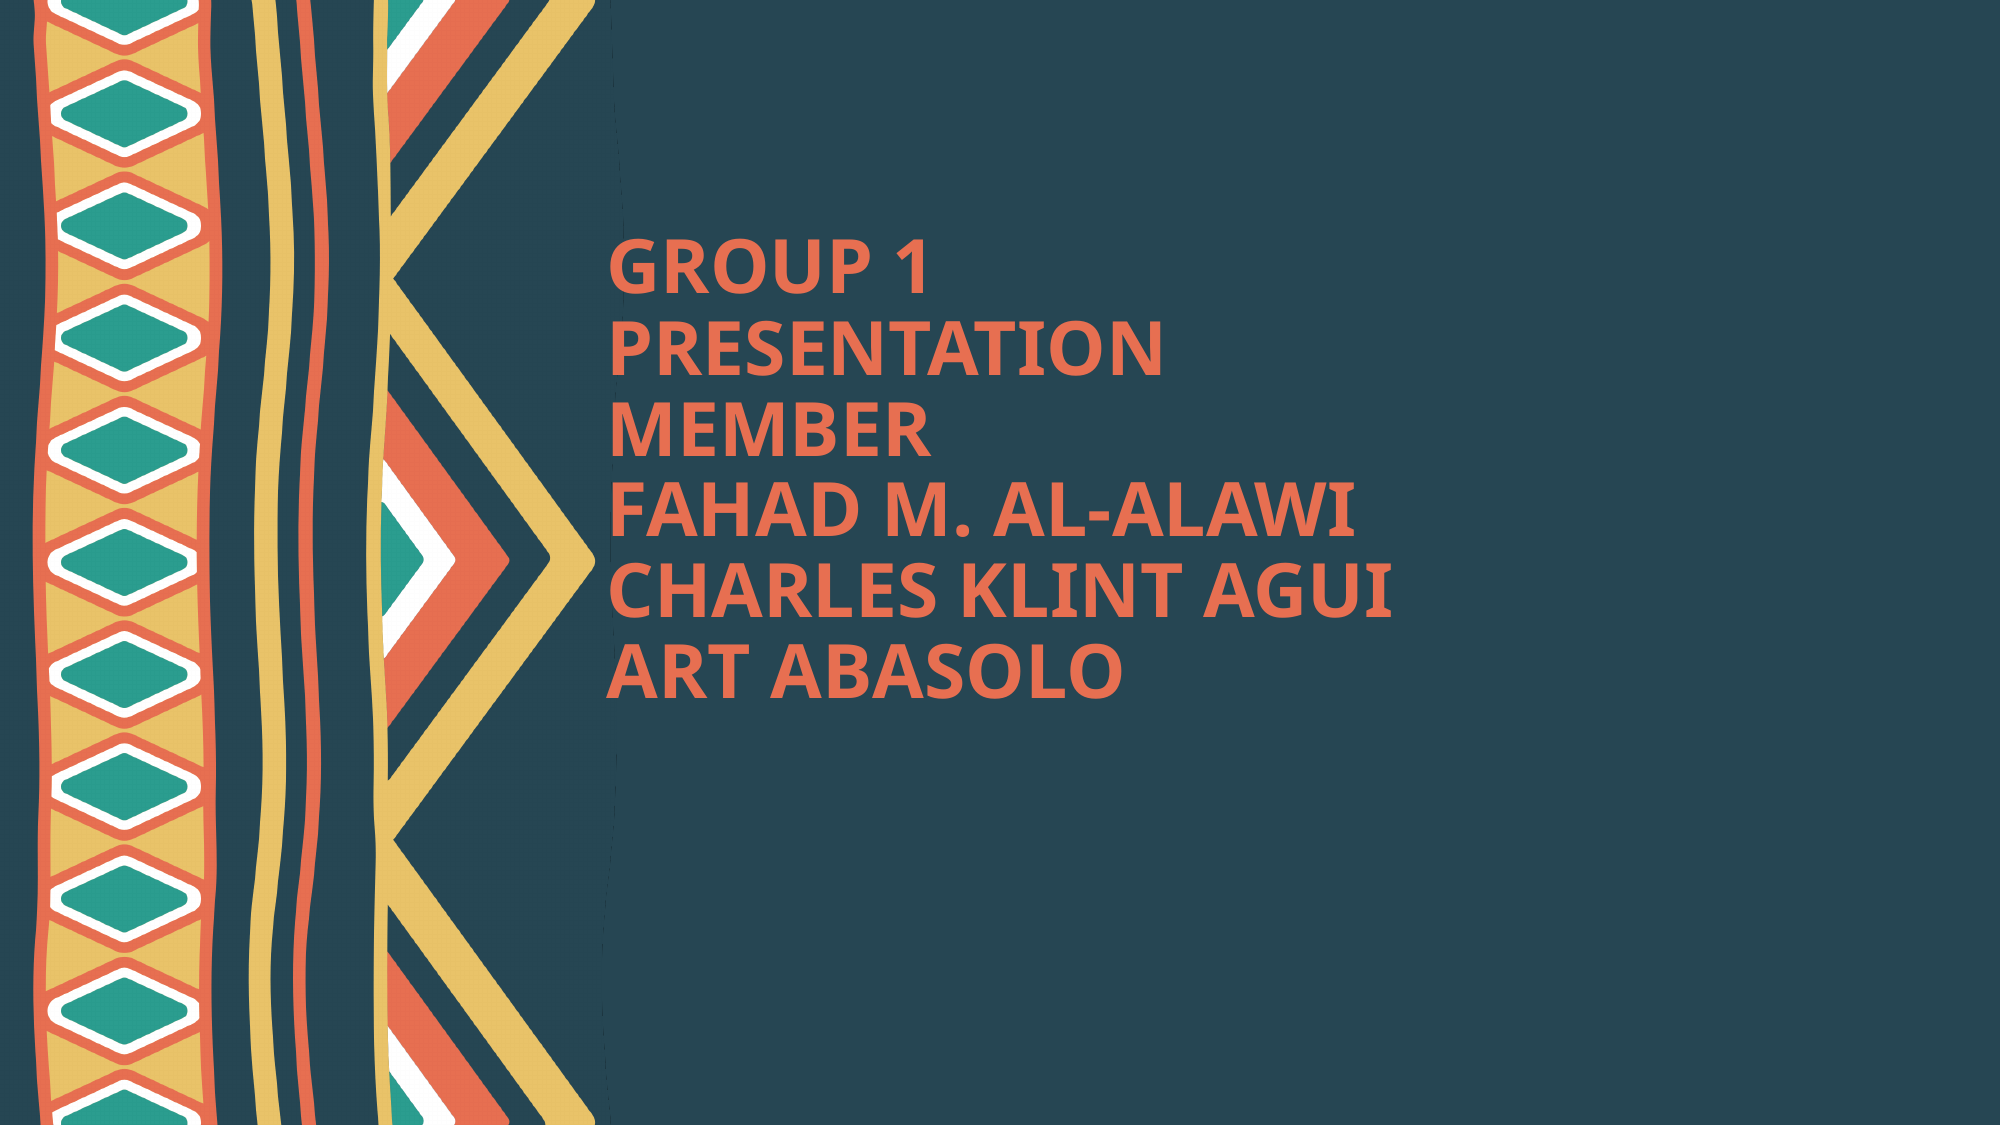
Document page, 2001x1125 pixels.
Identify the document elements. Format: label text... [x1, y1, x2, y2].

picture [0, 0, 624, 1125]
title GROUP 1 PRESENTATION MEMBER FAHAD M. AL-ALAWI CHARLES KLINT AGUI ART ABASOLO [591, 0, 1813, 1076]
